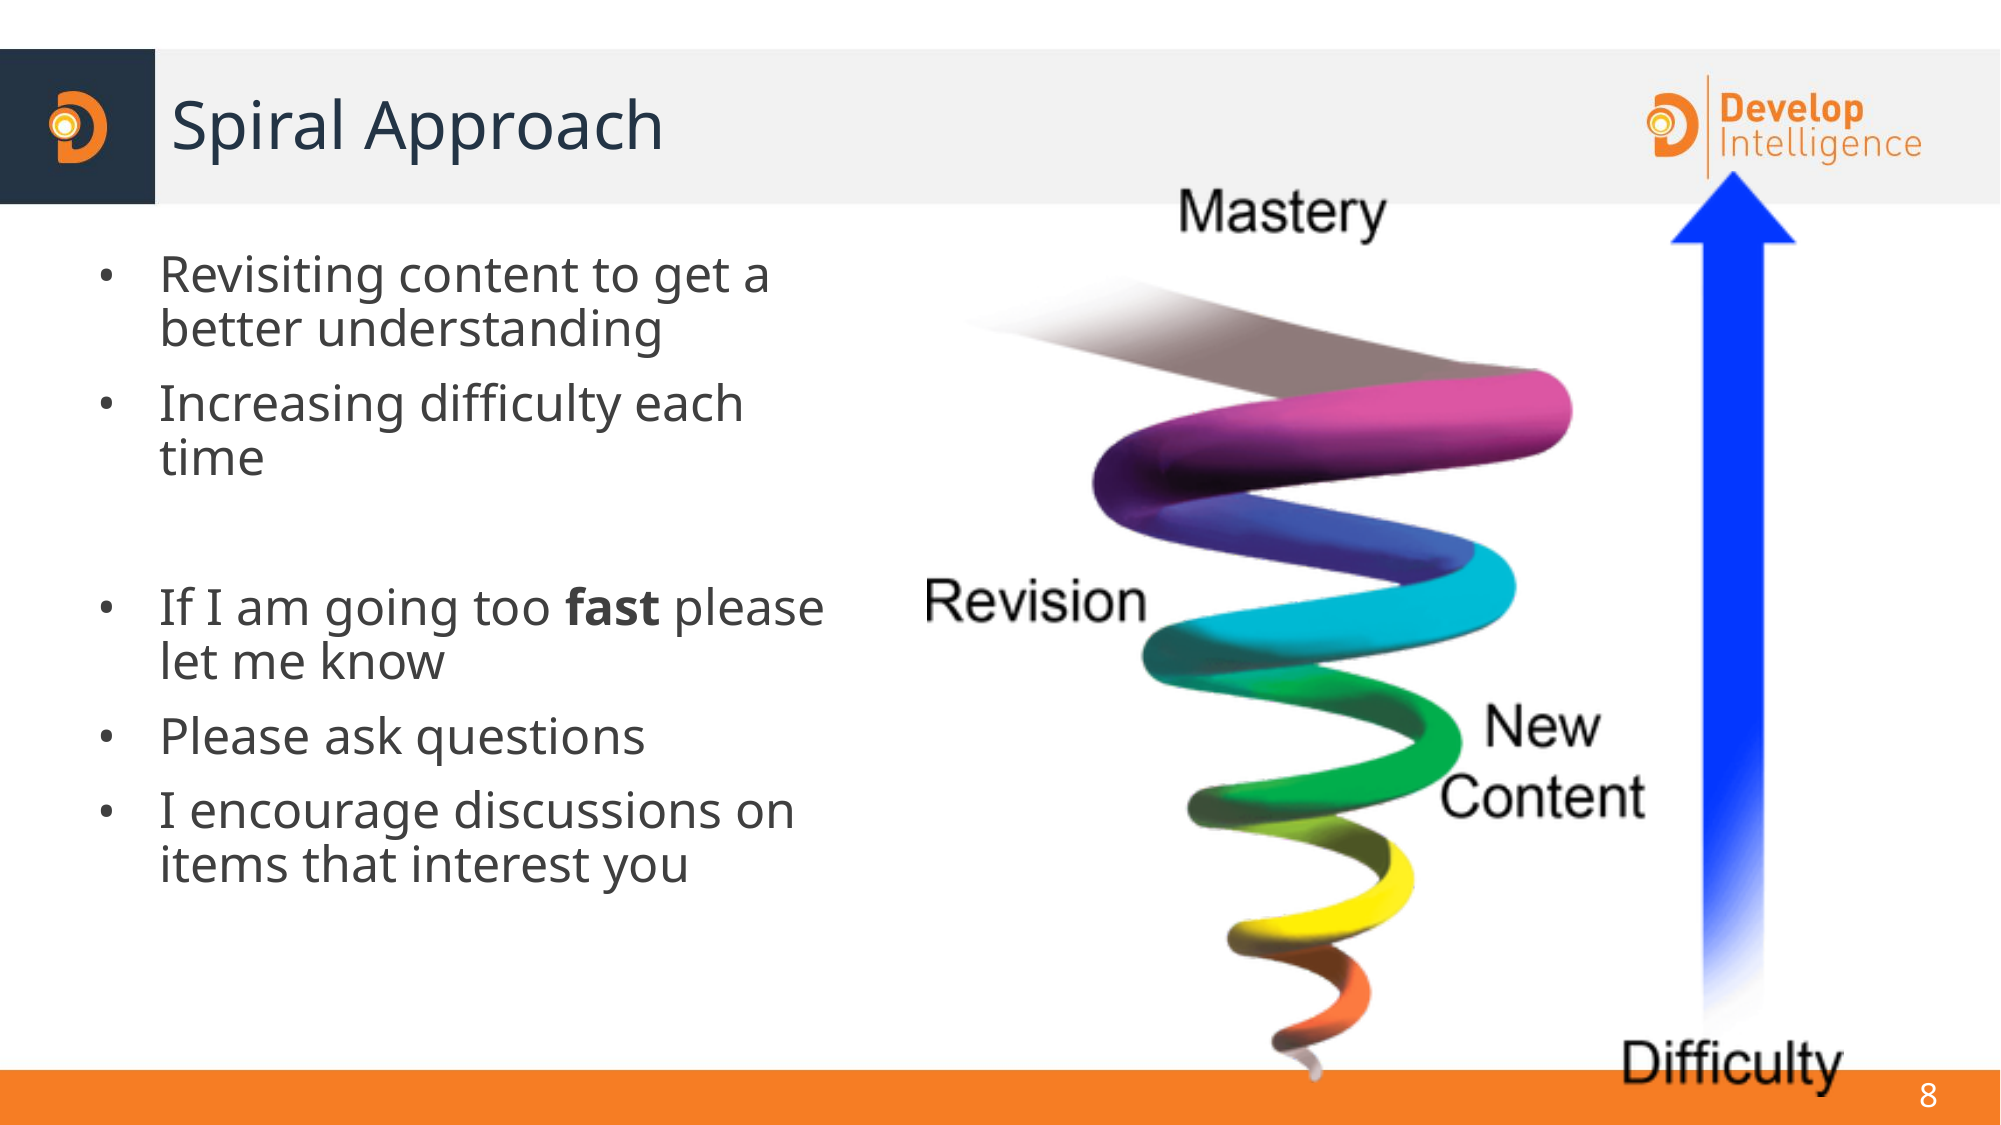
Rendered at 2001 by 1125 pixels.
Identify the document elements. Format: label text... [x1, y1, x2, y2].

slide_number 8 [1860, 1072, 1998, 1122]
list Revisiting content to get a better understanding Increasing difficulty each time If I am going too fast please let me know Please ask questions I encourage discussions on items that interest you [69, 242, 850, 1008]
title Spiral Approach [156, 53, 1999, 203]
picture [0, 0, 2001, 1125]
